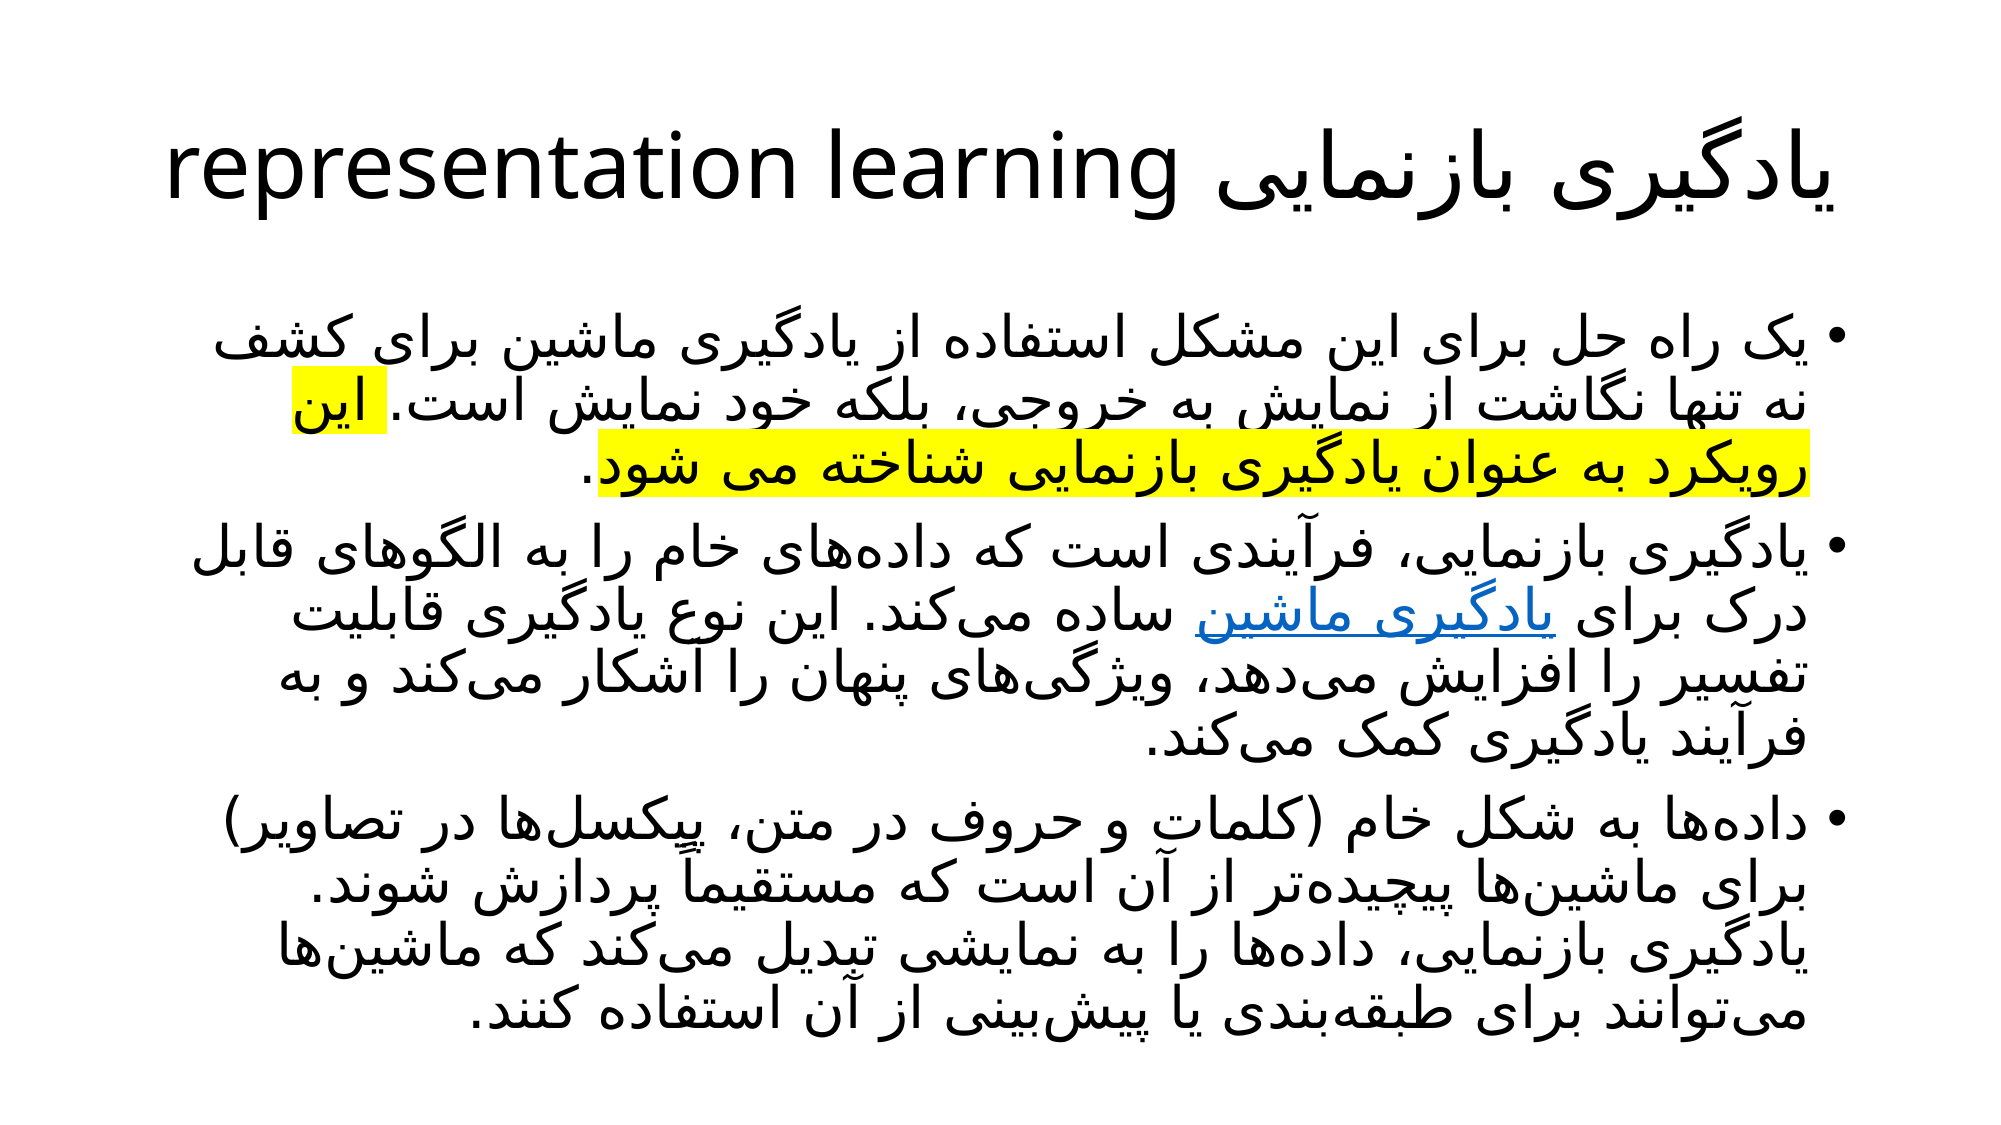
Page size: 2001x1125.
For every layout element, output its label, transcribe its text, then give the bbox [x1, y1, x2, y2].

list یک راه حل برای این مشکل استفاده از یادگیری ماشین برای کشف نه تنها نگاشت از نمایش به خروجی، بلکه خود نمایش است. این رویکرد به عنوان یادگیری بازنمایی شناخته می شود. یادگیری بازنمایی، فرآیندی است که داده‌های خام را به الگوهای قابل درک برای یادگیری ماشین ساده می‌کند. این نوع یادگیری قابلیت تفسیر را افزایش می‌دهد، ویژگی‌های پنهان را آشکار می‌کند و به فرآیند یادگیری کمک می‌کند. داده‌ها به شکل خام (کلمات و حروف در متن، پیکسل‌ها در تصاویر) برای ماشین‌ها پیچیده‌تر از آن است که مستقیماً پردازش شوند. یادگیری بازنمایی، داده‌ها را به نمایشی تبدیل می‌کند که ماشین‌ها می‌توانند برای طبقه‌بندی یا پیش‌بینی از آن استفاده کنند. [137, 299, 1863, 1014]
title یادگیری بازنمایی representation learning [137, 59, 1863, 278]
